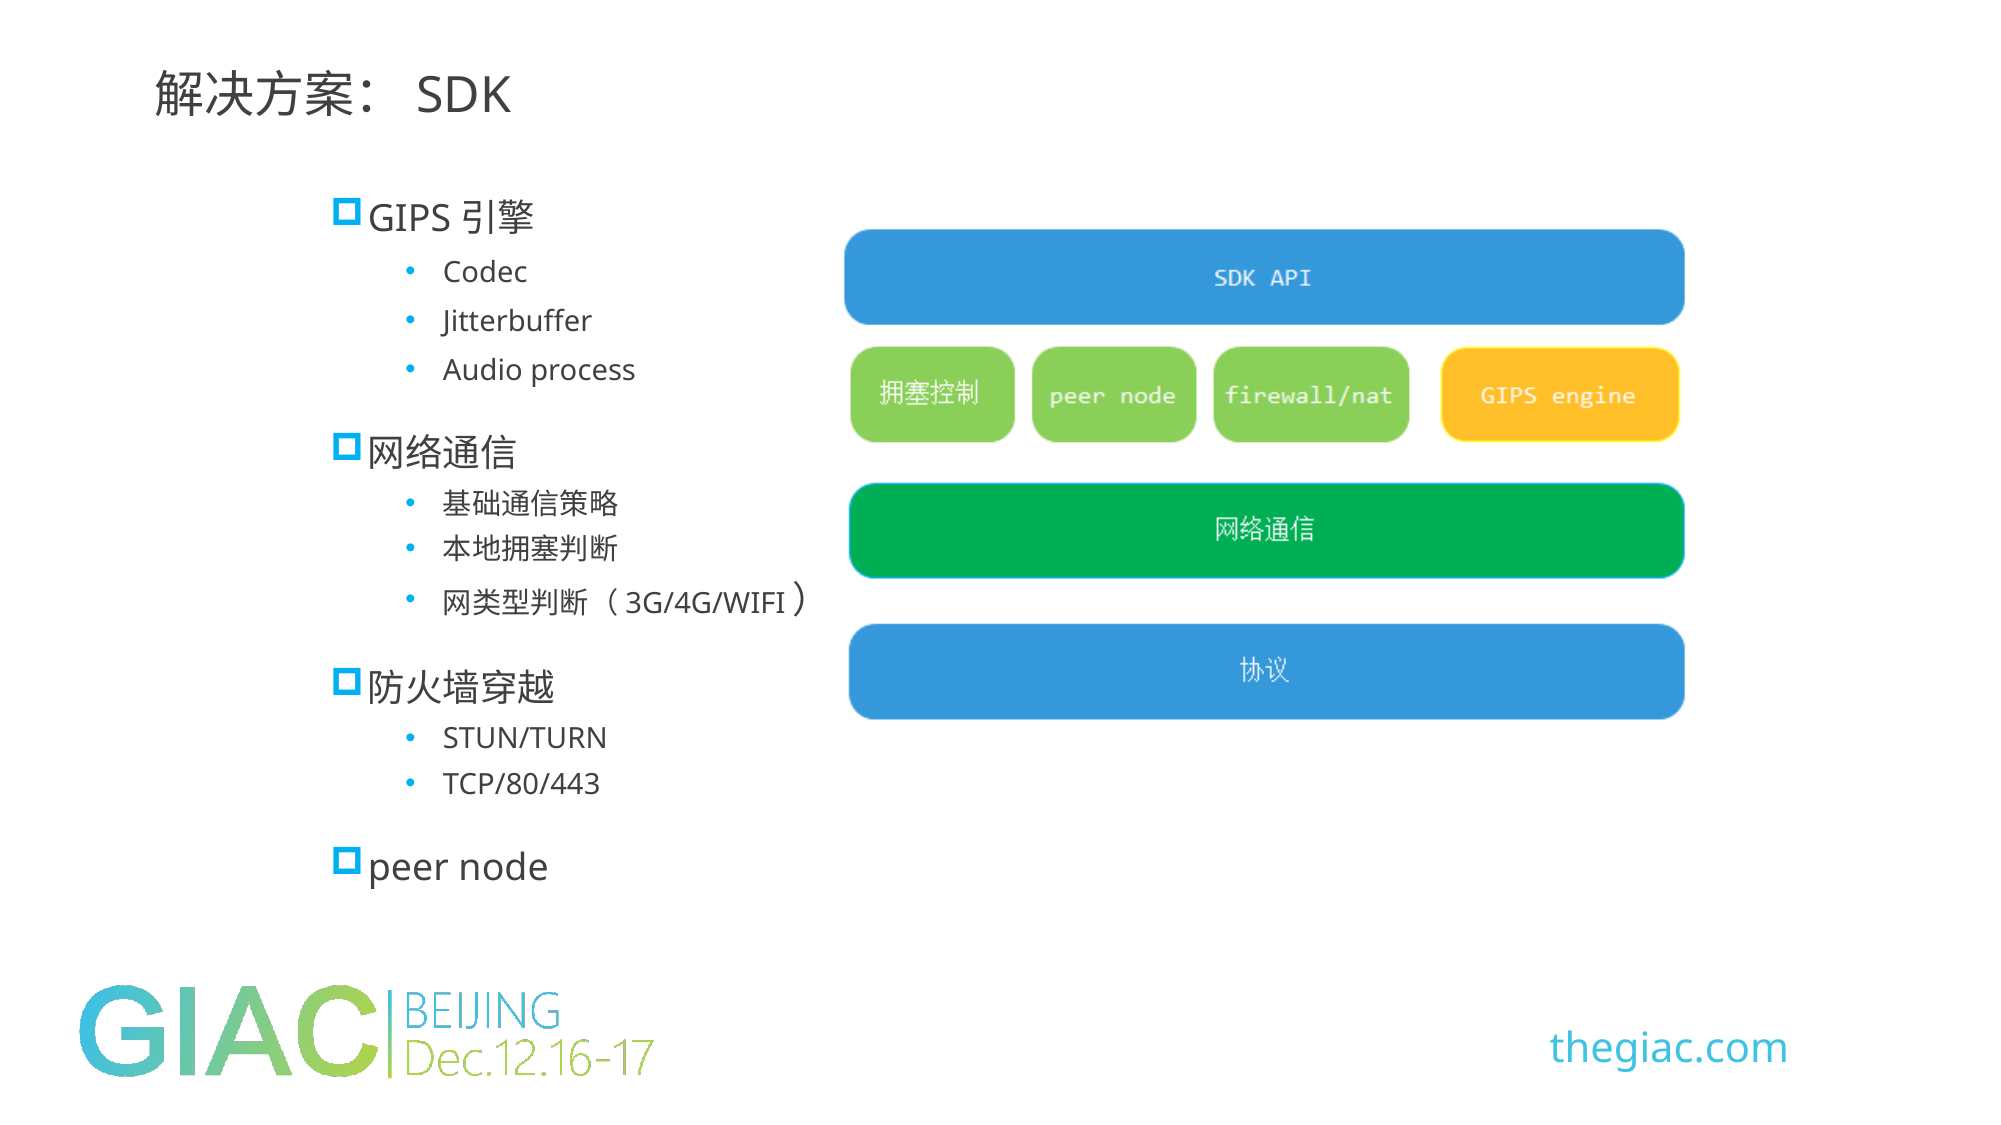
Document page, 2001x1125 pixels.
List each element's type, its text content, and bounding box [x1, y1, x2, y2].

picture [843, 228, 1696, 751]
text_box GIPS引擎 Codec Jitterbuffer Audio process 网络通信 基础通信策略 本地拥塞判断 网类型判断（3G/4G/WIFI） 防火墙穿越 STUN/TURN TCP/80/443 peer node [315, 164, 1059, 996]
picture [55, 968, 679, 1097]
text_box 解决方案：SDK [139, 61, 1505, 214]
